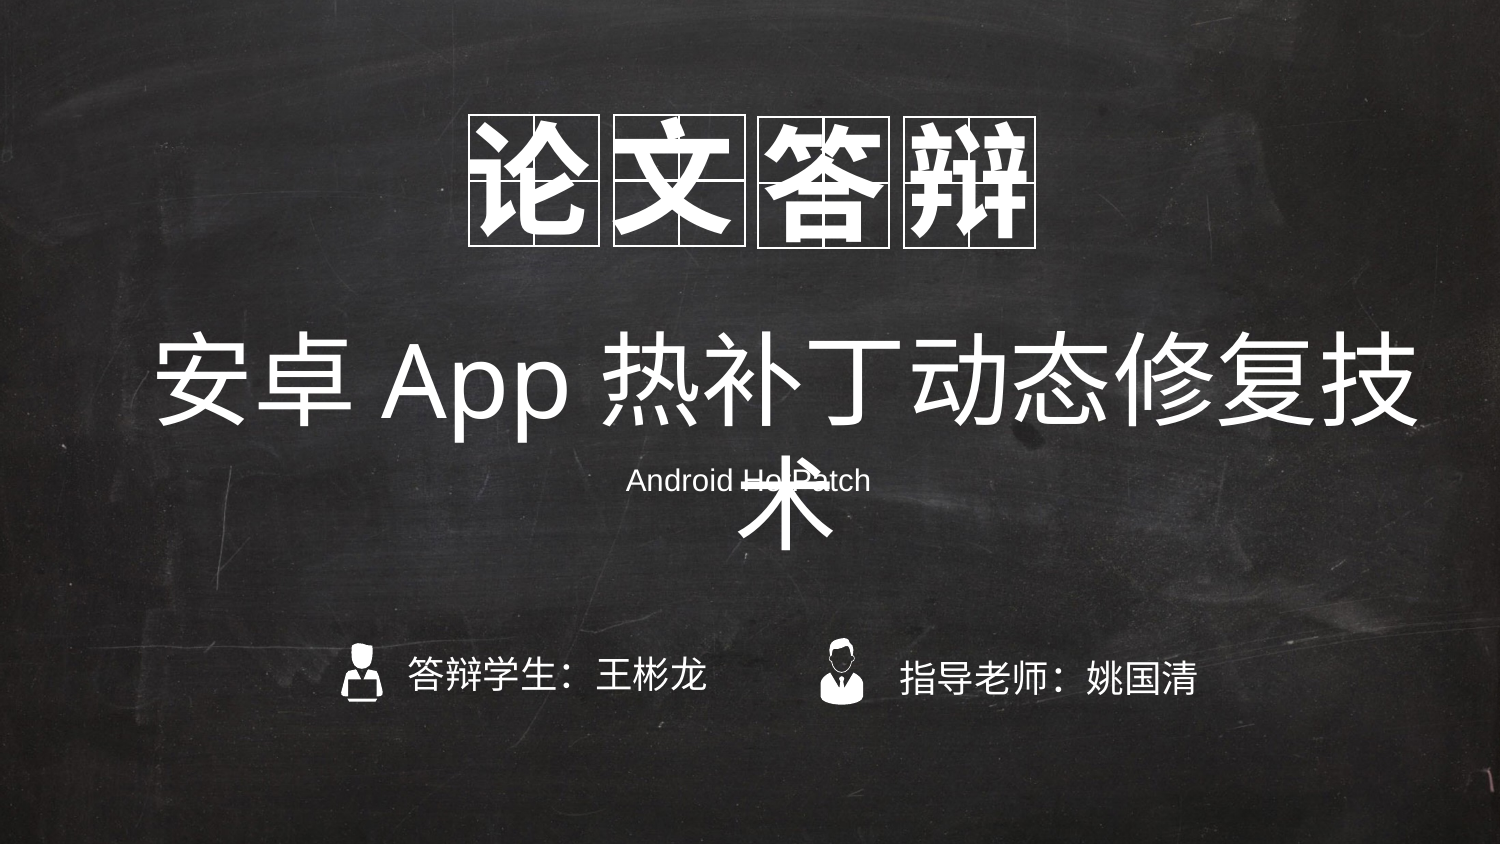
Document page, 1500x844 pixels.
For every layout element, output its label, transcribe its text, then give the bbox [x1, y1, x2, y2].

text_box 答辩学生：王彬龙 [392, 643, 730, 704]
picture [0, 0, 1500, 844]
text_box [745, 98, 903, 266]
text_box Android HotPatch [205, 452, 1292, 505]
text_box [594, 92, 752, 259]
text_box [890, 94, 1048, 262]
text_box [820, 633, 864, 705]
text_box 安卓App热补丁动态修复技术 [102, 308, 1470, 571]
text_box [449, 95, 607, 262]
text_box 指导老师：姚国清 [884, 647, 1240, 708]
text_box [341, 643, 373, 697]
text_box [363, 669, 383, 697]
text_box [347, 698, 378, 702]
